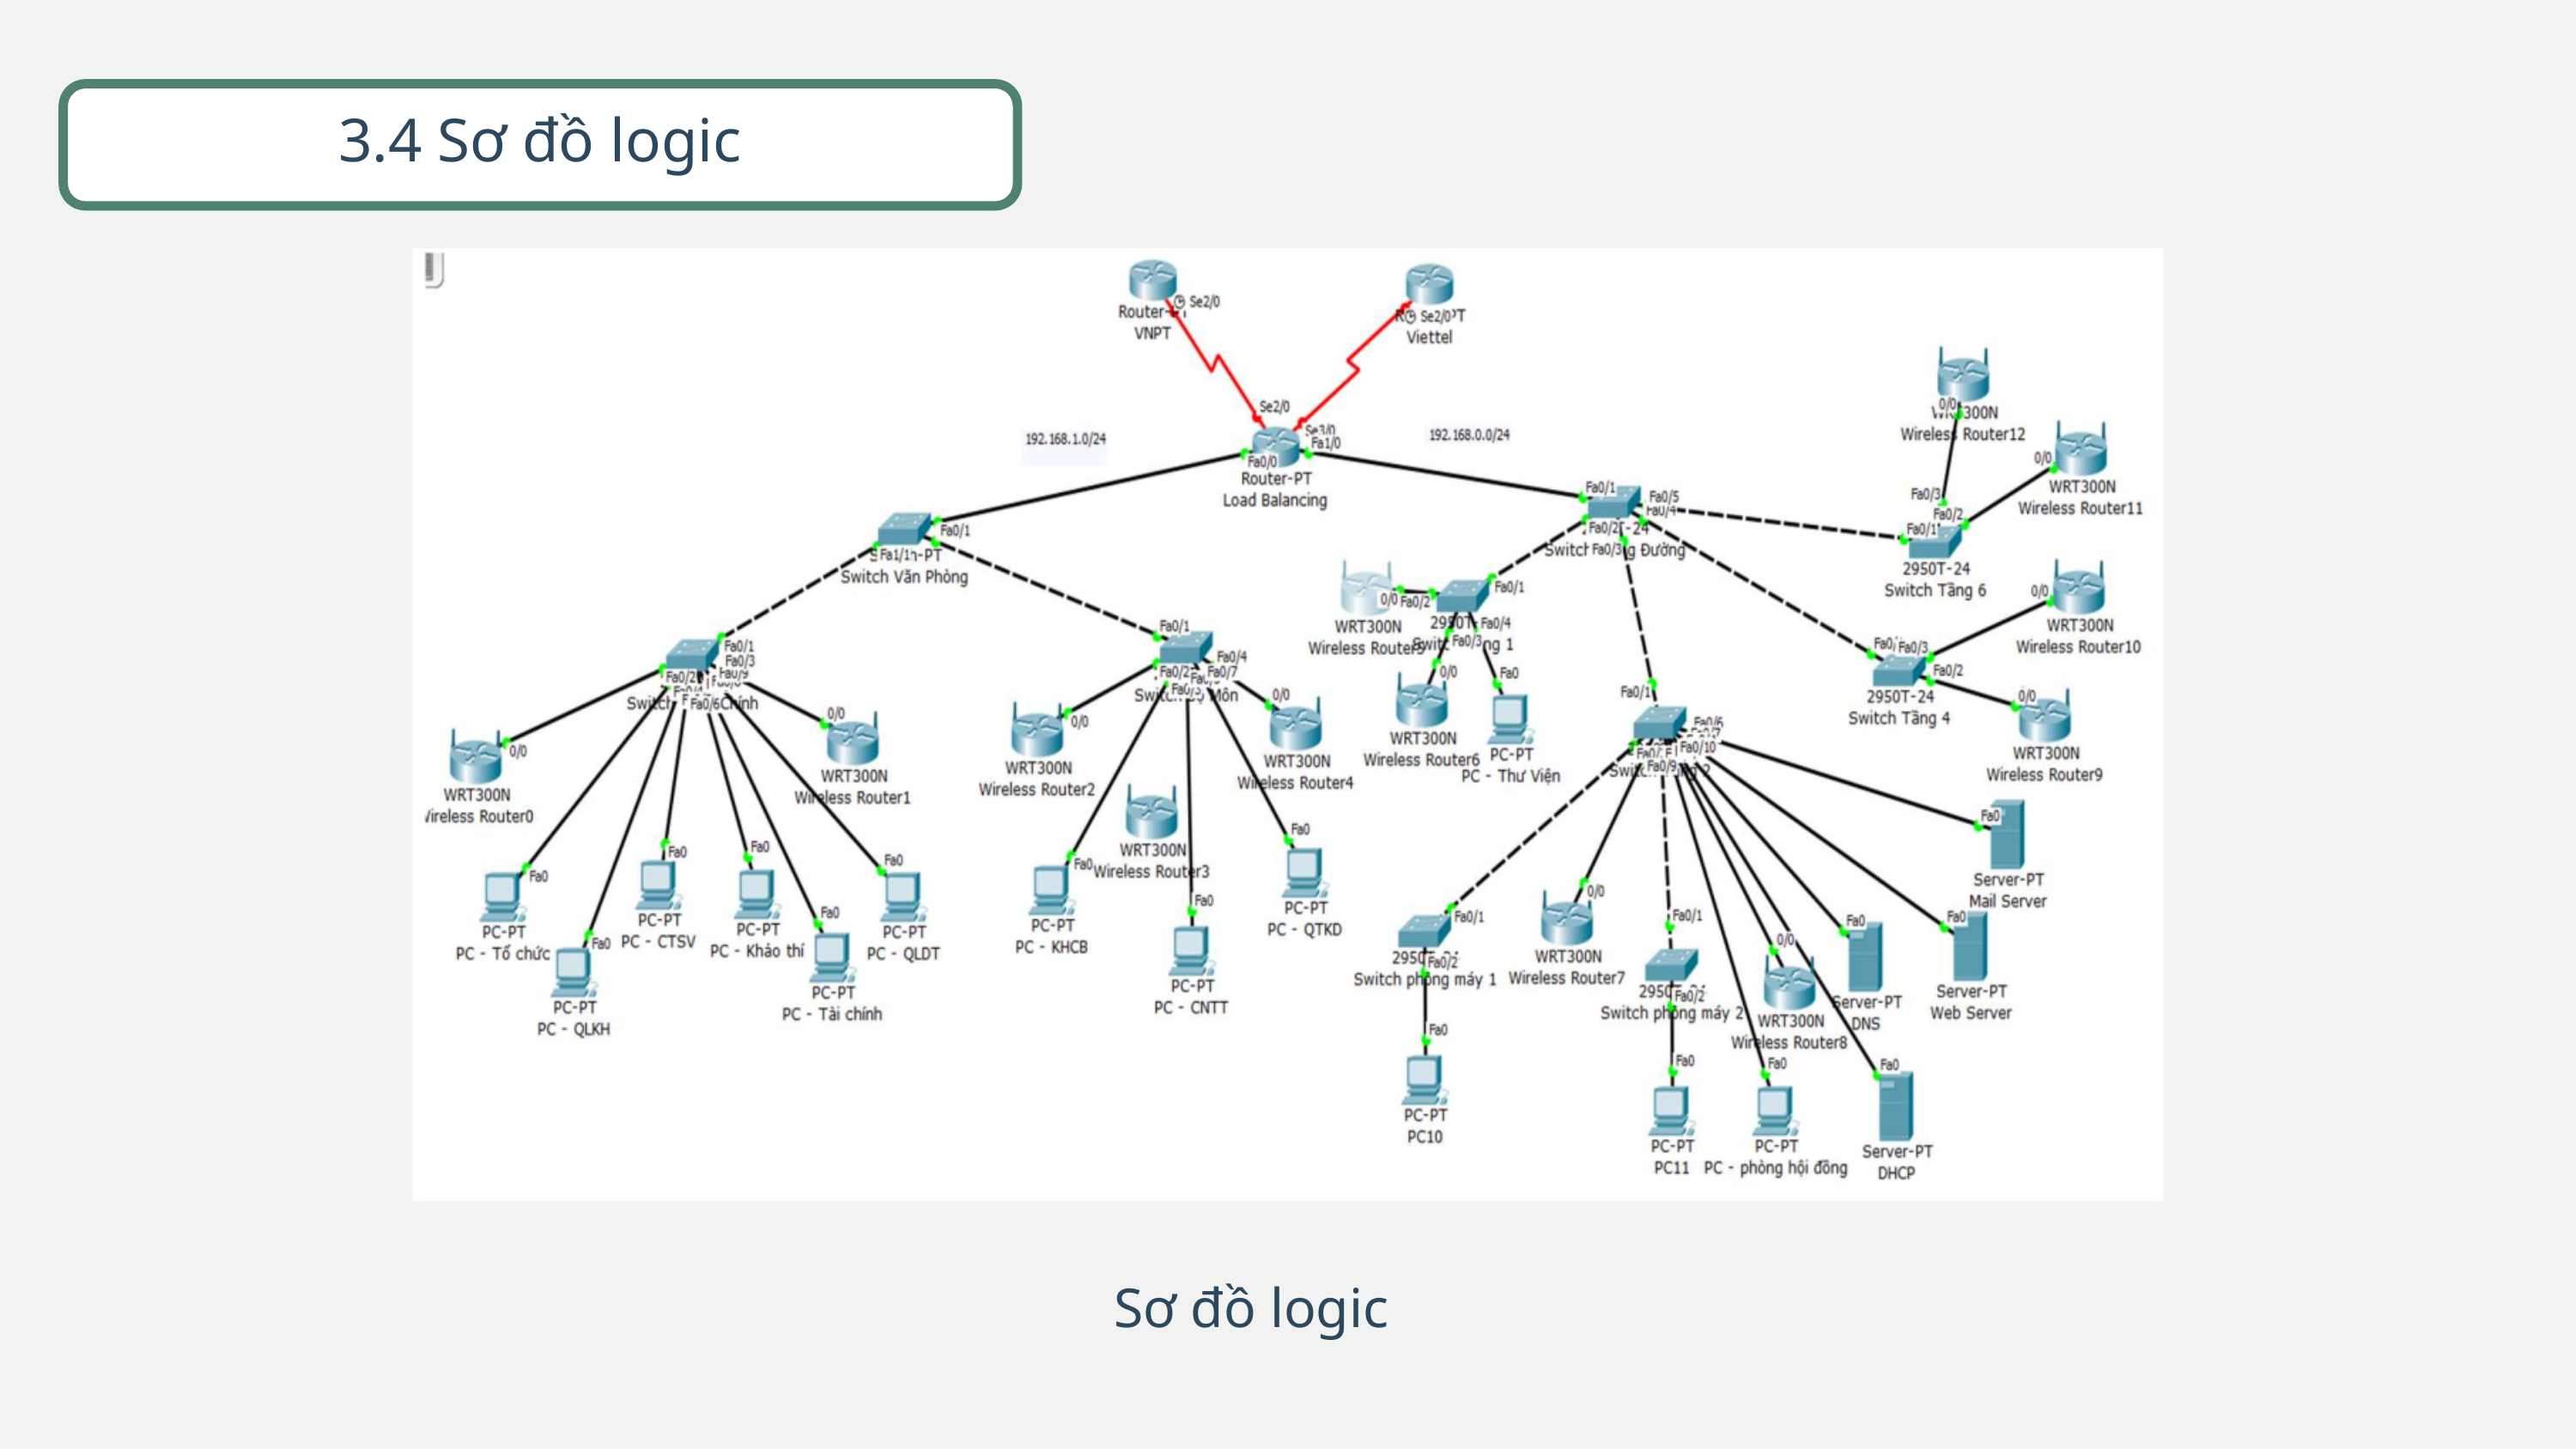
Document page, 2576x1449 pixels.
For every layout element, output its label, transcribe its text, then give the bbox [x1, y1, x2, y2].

text_box [412, 248, 2164, 1201]
text_box Sơ đồ logic [422, 1263, 2082, 1339]
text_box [63, 83, 1018, 207]
